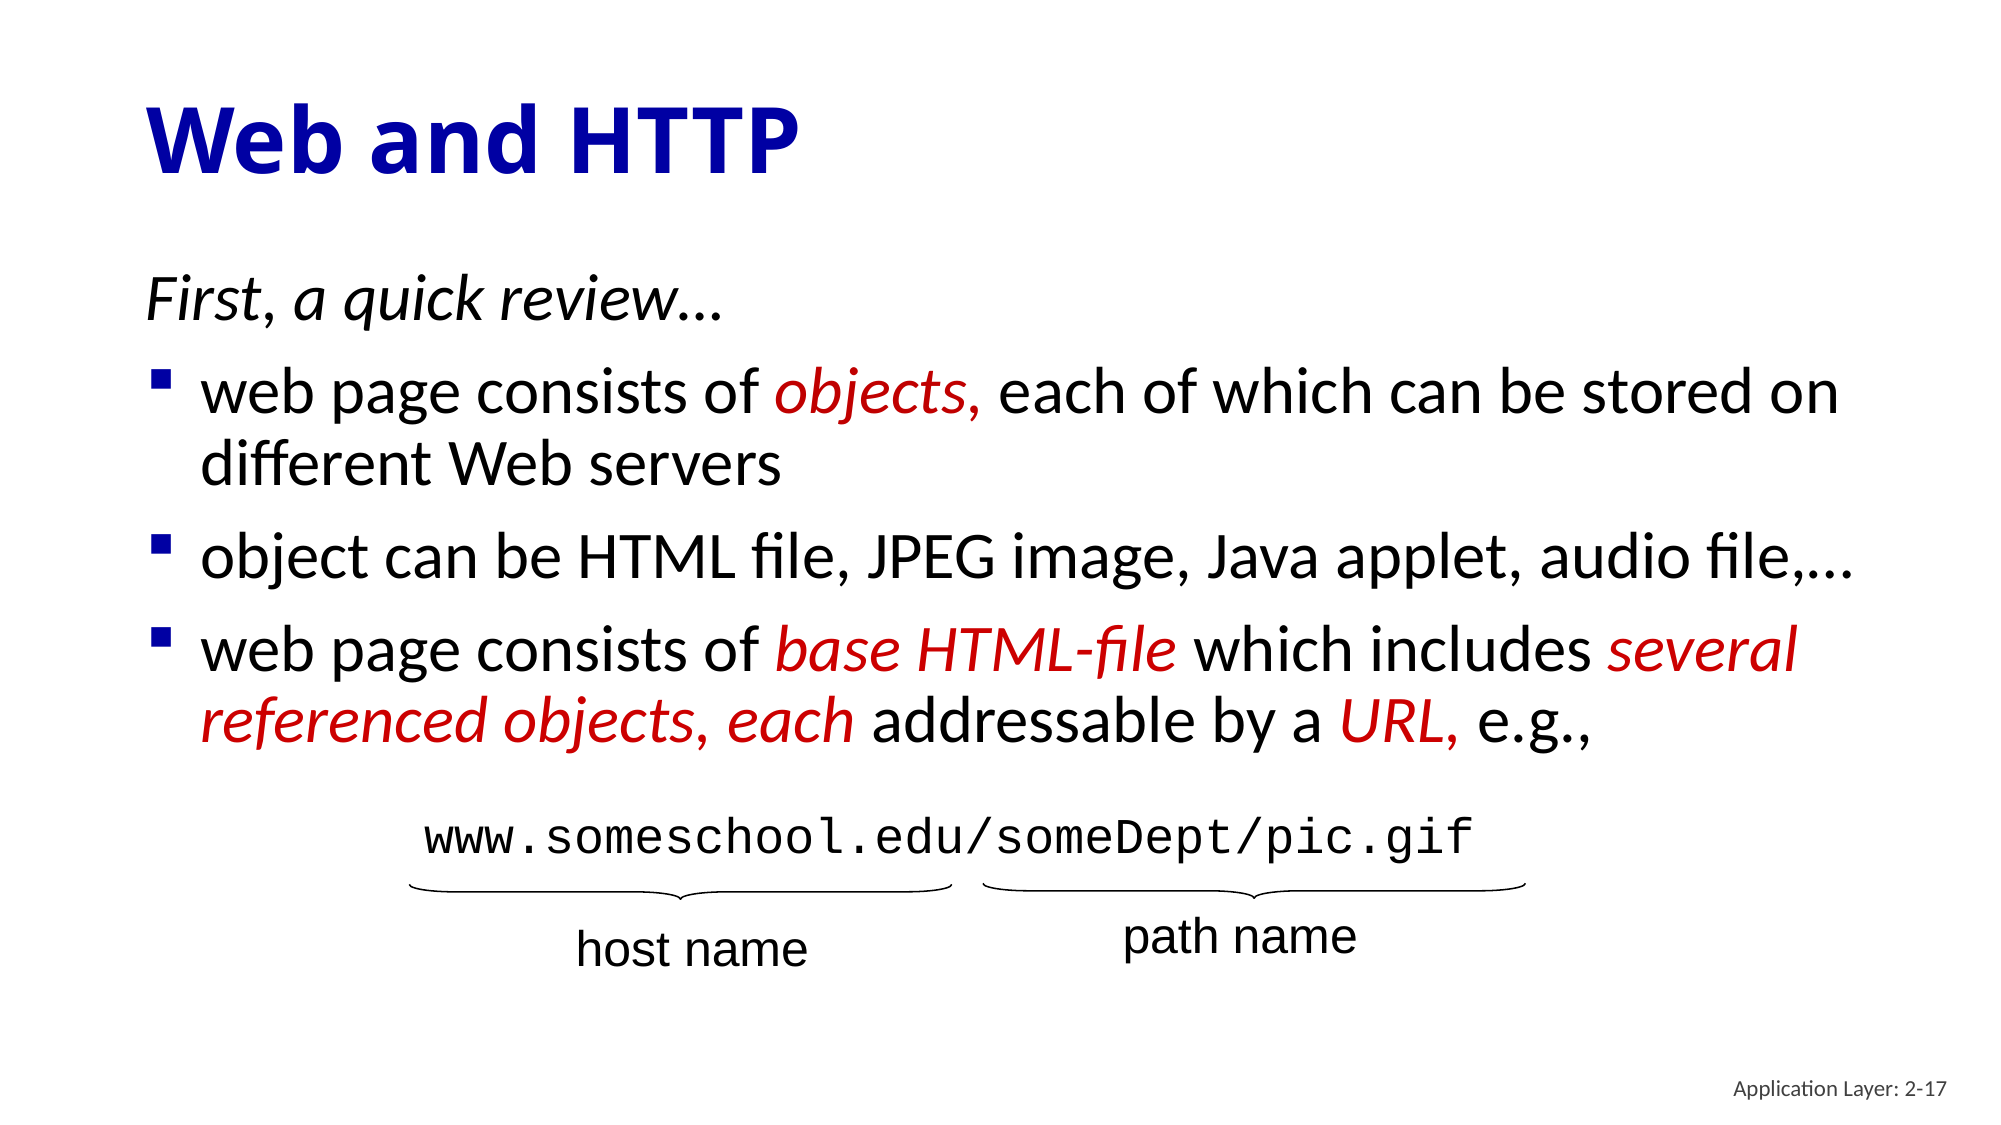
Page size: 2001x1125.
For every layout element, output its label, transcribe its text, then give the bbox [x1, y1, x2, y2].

slide_number Application Layer: 2-17 [1512, 1056, 1963, 1117]
title Web and HTTP [131, 70, 1856, 218]
text_box First, a quick review… web page consists of objects, each of which can be stored on different Web servers object can be HTML file, JPEG image, Java applet, audio file,… web page consists of base HTML-file which includes several referenced objects, each addressable by a URL, e.g., [109, 255, 1878, 1019]
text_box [404, 796, 1526, 984]
